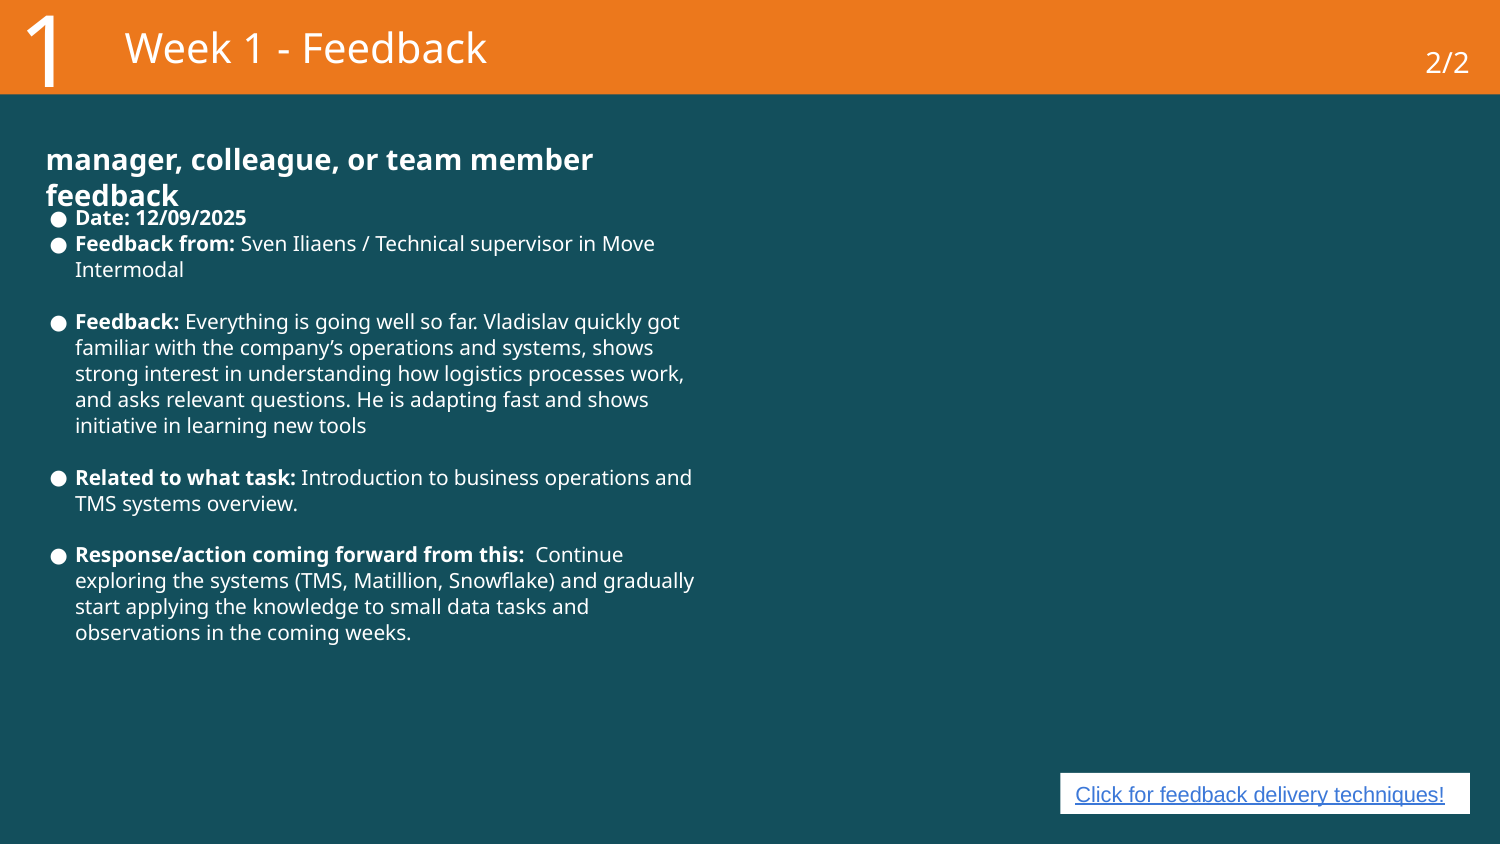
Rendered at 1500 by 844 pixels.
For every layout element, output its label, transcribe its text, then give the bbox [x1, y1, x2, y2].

list Date: 12/09/2025 Feedback from: Sven Iliaens / Technical supervisor in Move Intermodal Feedback: Everything is going well so far. Vladislav quickly got familiar with the company’s operations and systems, shows strong interest in understanding how logistics processes work, and asks relevant questions. He is adapting fast and shows initiative in learning new tools Related to what task: Introduction to business operations and TMS systems overview. Response/action coming forward from this: Continue exploring the systems (TMS, Matillion, Snowflake) and gradually start applying the knowledge to small data tasks and observations in the coming weeks. [30, 189, 735, 815]
title 1 [0, 0, 95, 94]
title 2/2 [1159, 0, 1485, 95]
title Week 1 - Feedback [109, 0, 1010, 94]
text_box Click for feedback delivery techniques! [1060, 772, 1470, 814]
subtitle manager, colleague, or team member feedback [30, 124, 735, 189]
